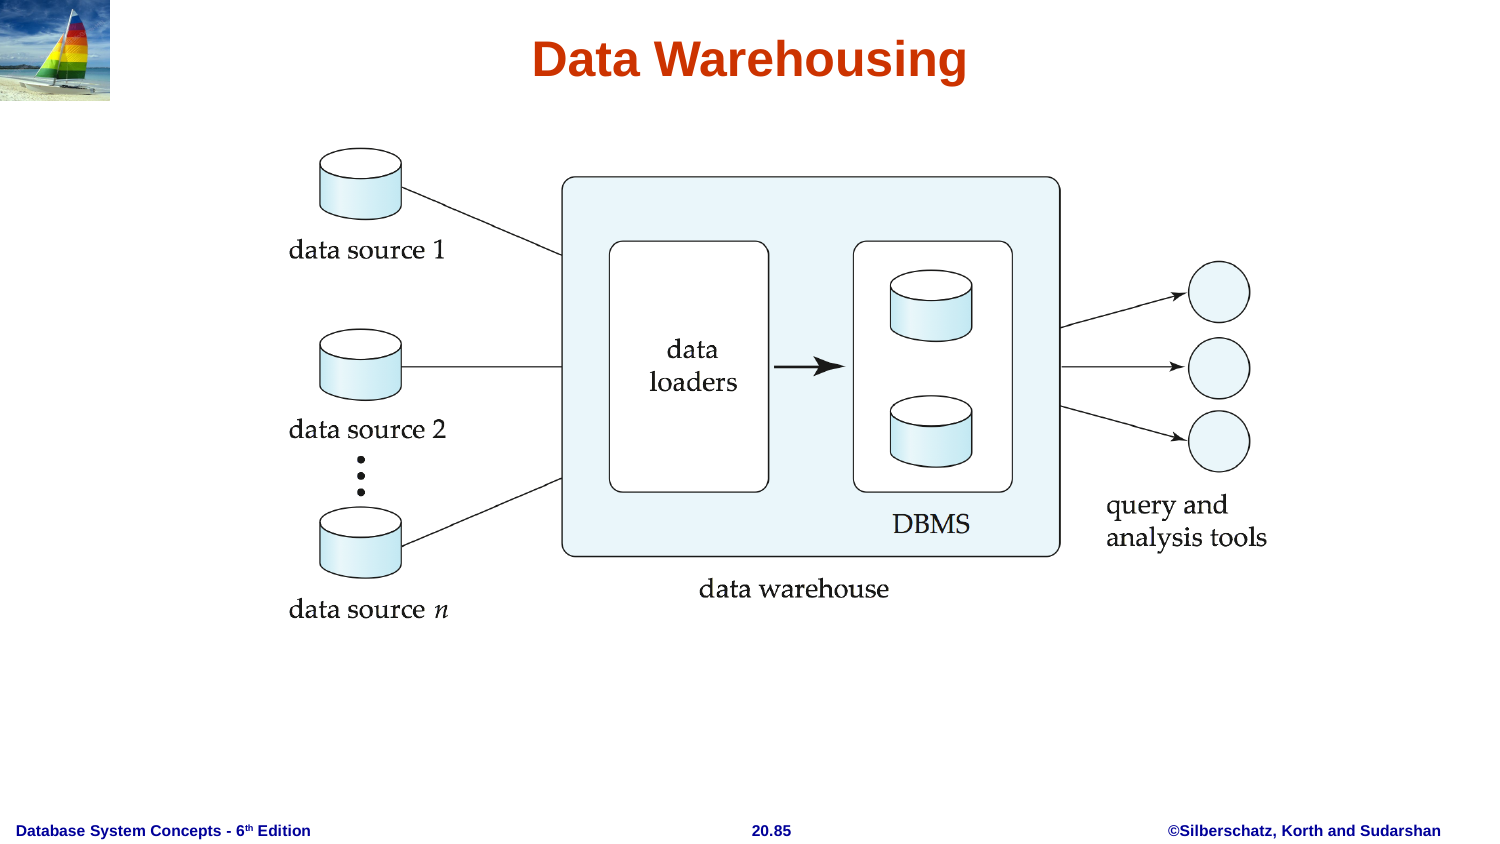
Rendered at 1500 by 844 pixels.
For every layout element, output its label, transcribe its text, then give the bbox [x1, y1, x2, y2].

picture [288, 145, 1269, 625]
picture [0, 0, 110, 101]
title Data Warehousing [271, 9, 1229, 94]
